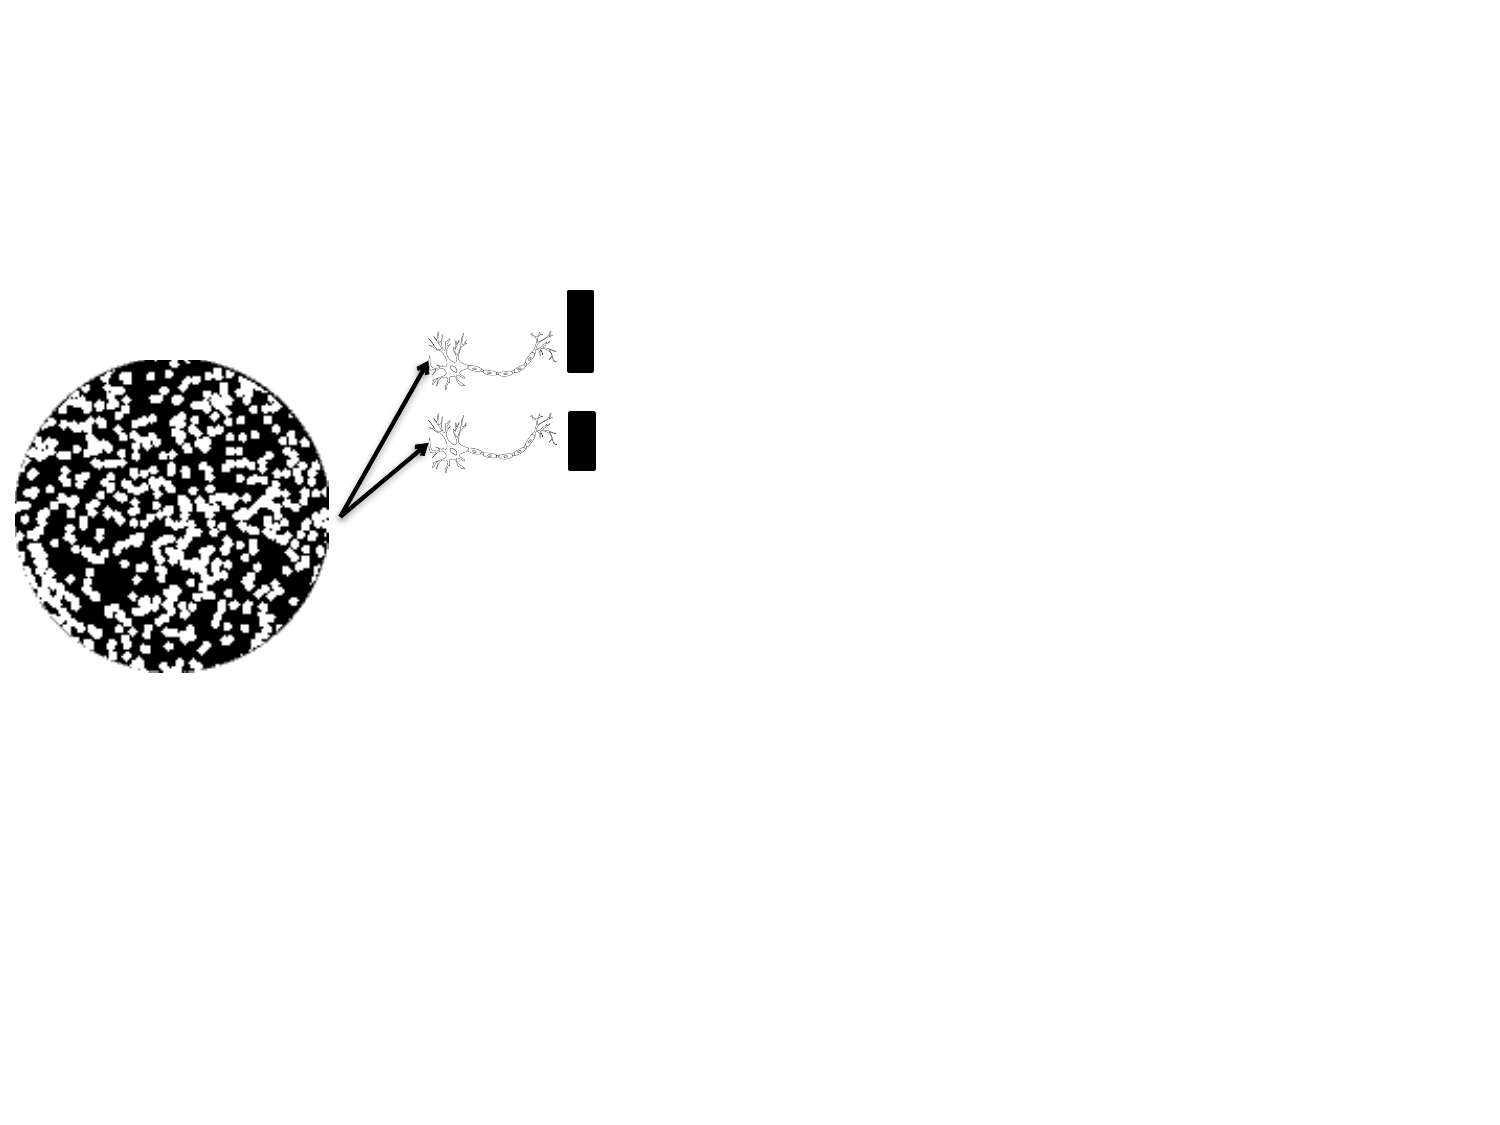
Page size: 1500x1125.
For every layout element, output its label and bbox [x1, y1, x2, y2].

text_box [567, 290, 594, 373]
text_box [339, 442, 429, 517]
text_box [339, 360, 429, 442]
picture [15, 360, 329, 674]
picture [428, 330, 557, 391]
text_box [568, 411, 596, 471]
picture [428, 413, 557, 473]
